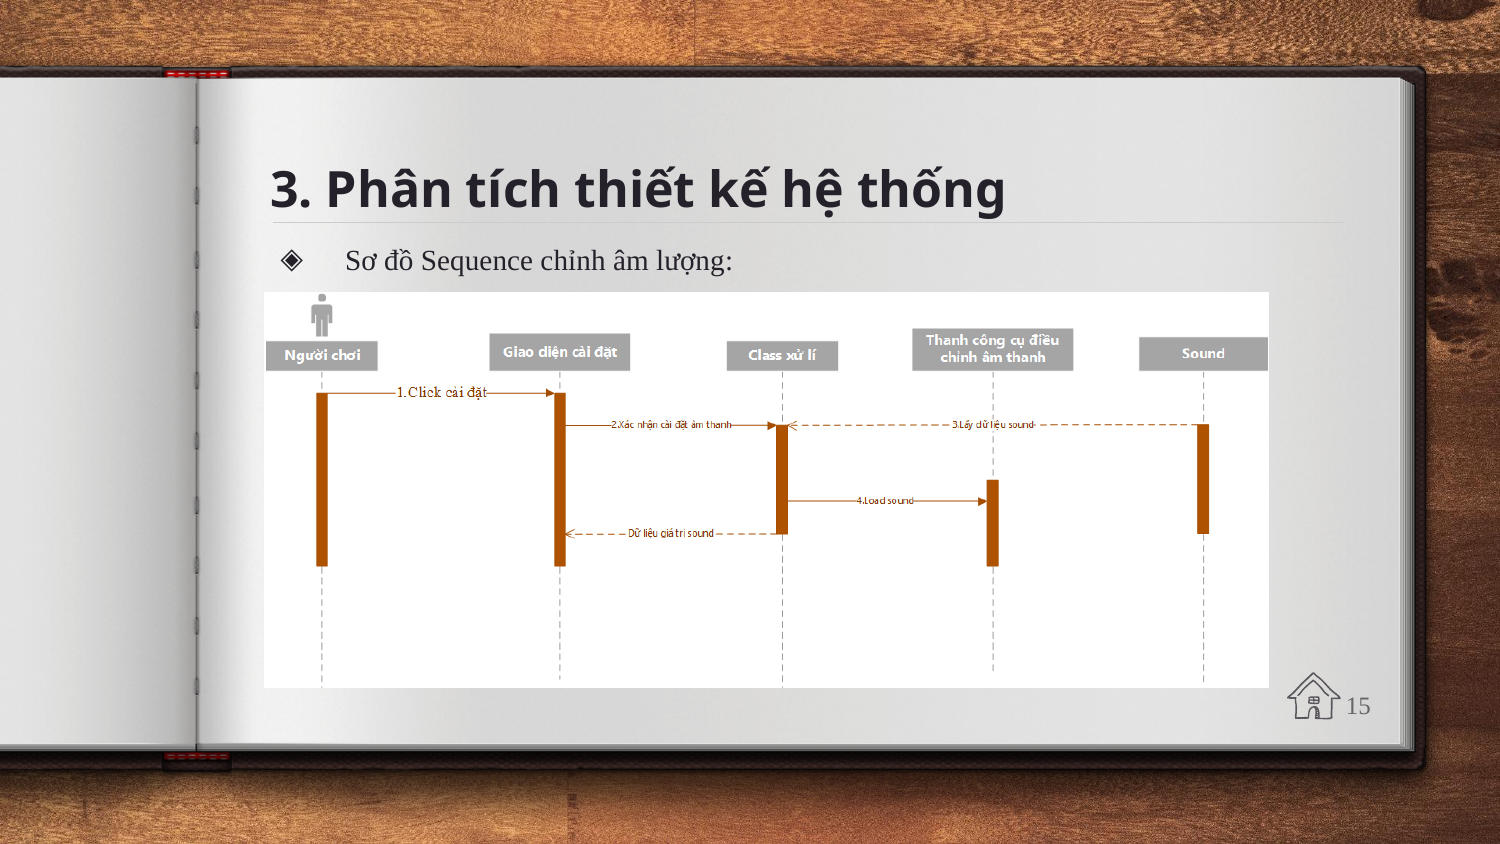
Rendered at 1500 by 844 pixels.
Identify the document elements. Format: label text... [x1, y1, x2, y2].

title 3. Phân tích thiết kế hệ thống [255, 117, 1341, 226]
picture [0, 0, 1500, 844]
slide_number 15 [1295, 672, 1386, 737]
list Sơ đồ Sequence chỉnh âm lượng: [255, 226, 1341, 726]
